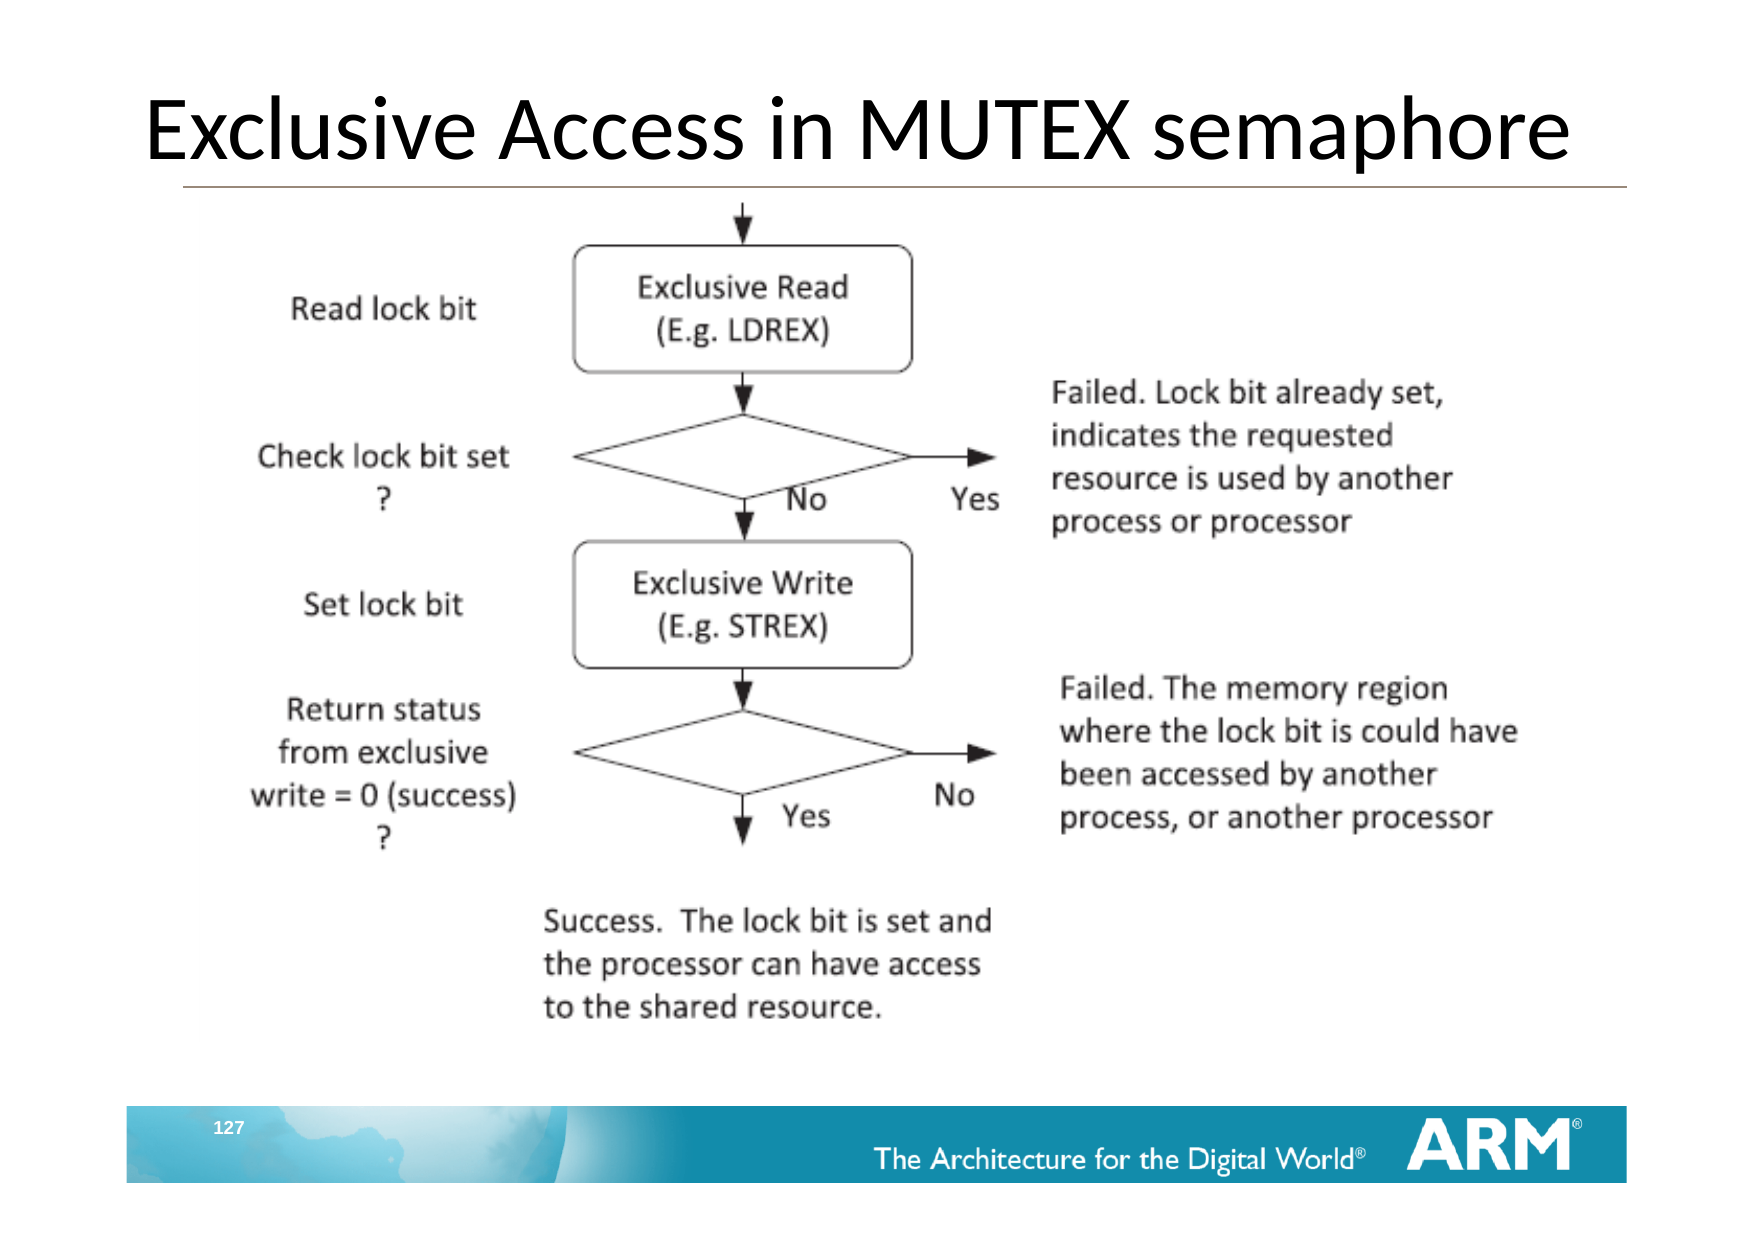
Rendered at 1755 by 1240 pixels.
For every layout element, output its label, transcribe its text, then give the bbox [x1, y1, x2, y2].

picture [197, 197, 1557, 1042]
picture [126, 1106, 1627, 1183]
title Exclusive Access in MUTEX semaphore [144, 80, 1581, 172]
slide_number 127 [198, 1115, 287, 1176]
